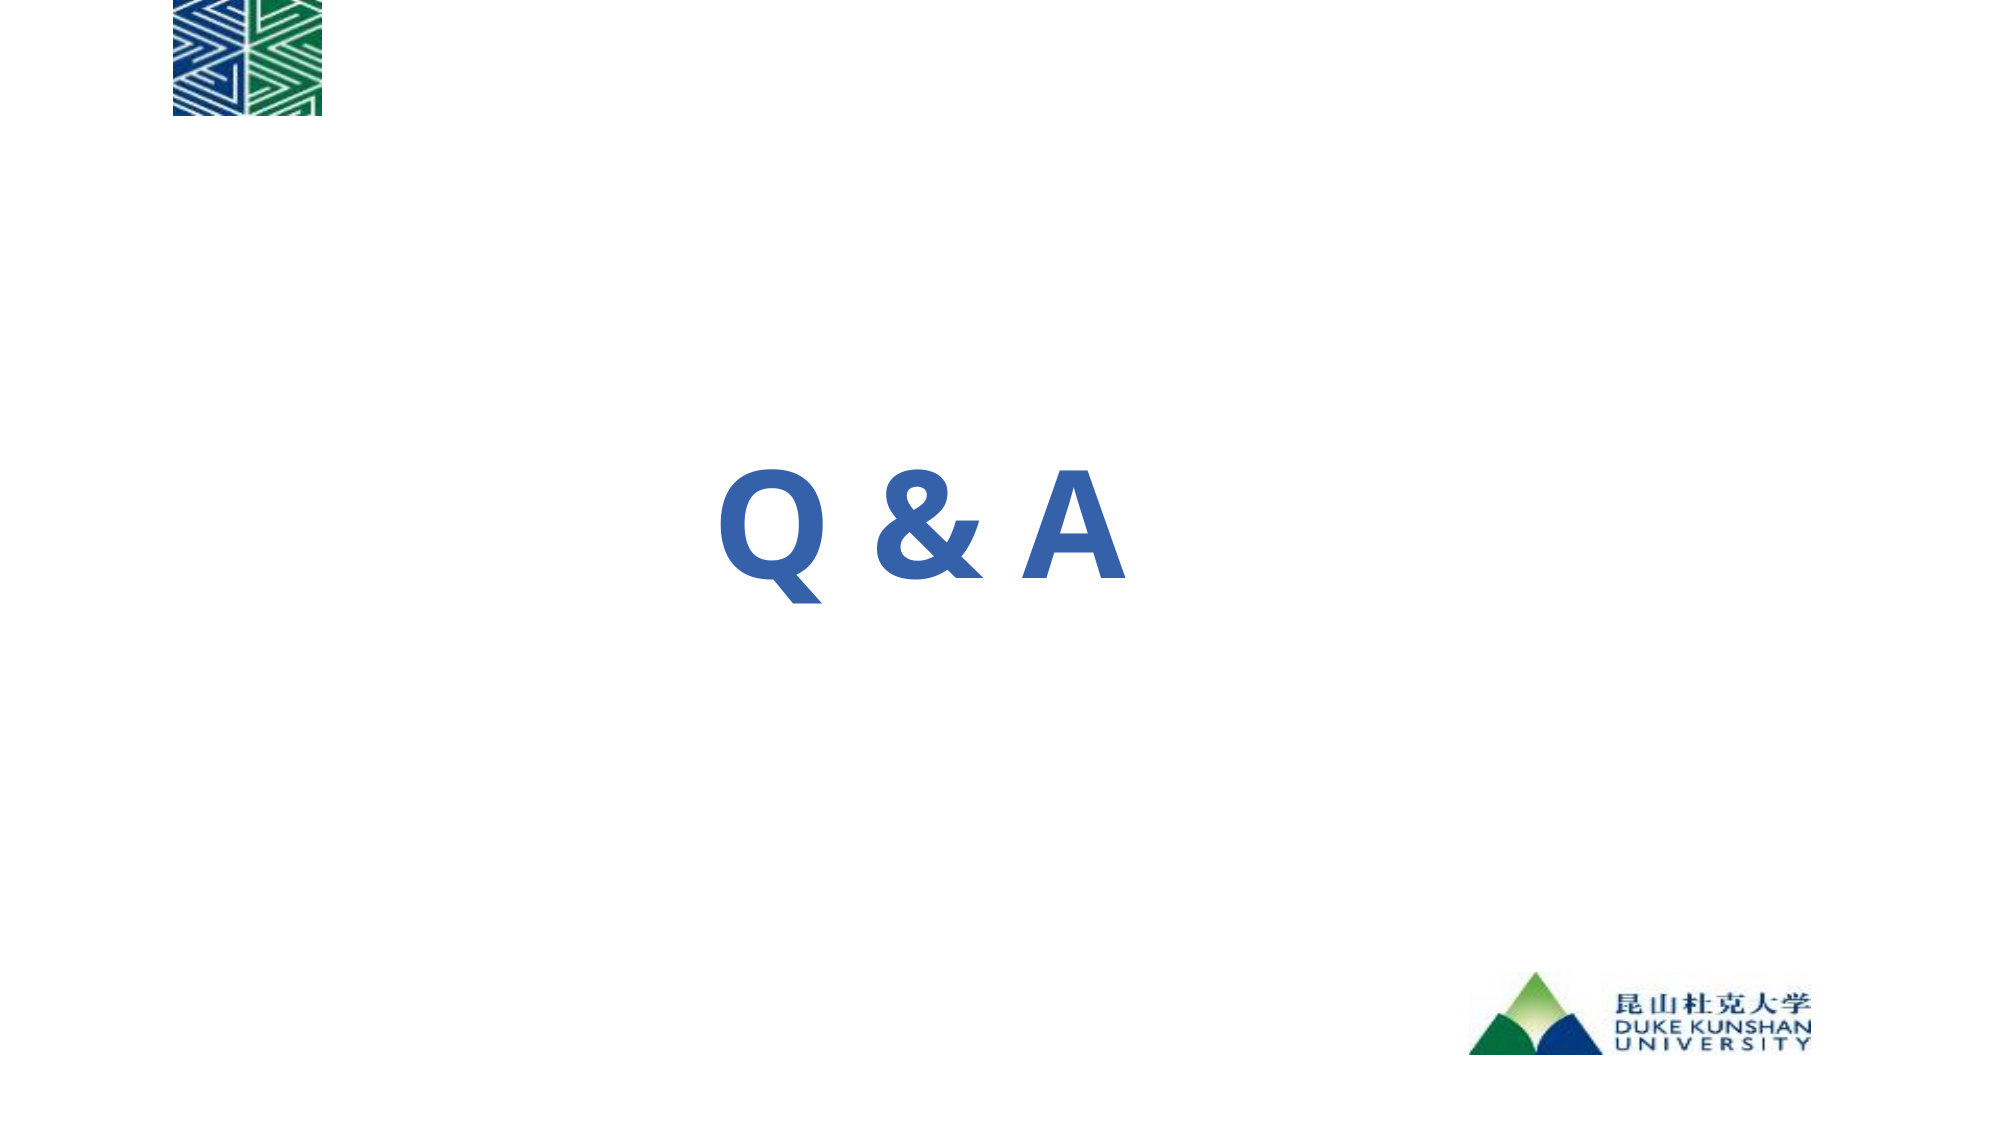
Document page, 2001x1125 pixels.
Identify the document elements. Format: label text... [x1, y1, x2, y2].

picture [1469, 972, 1811, 1055]
text_box Q & A [697, 441, 2000, 528]
picture [173, 0, 322, 116]
